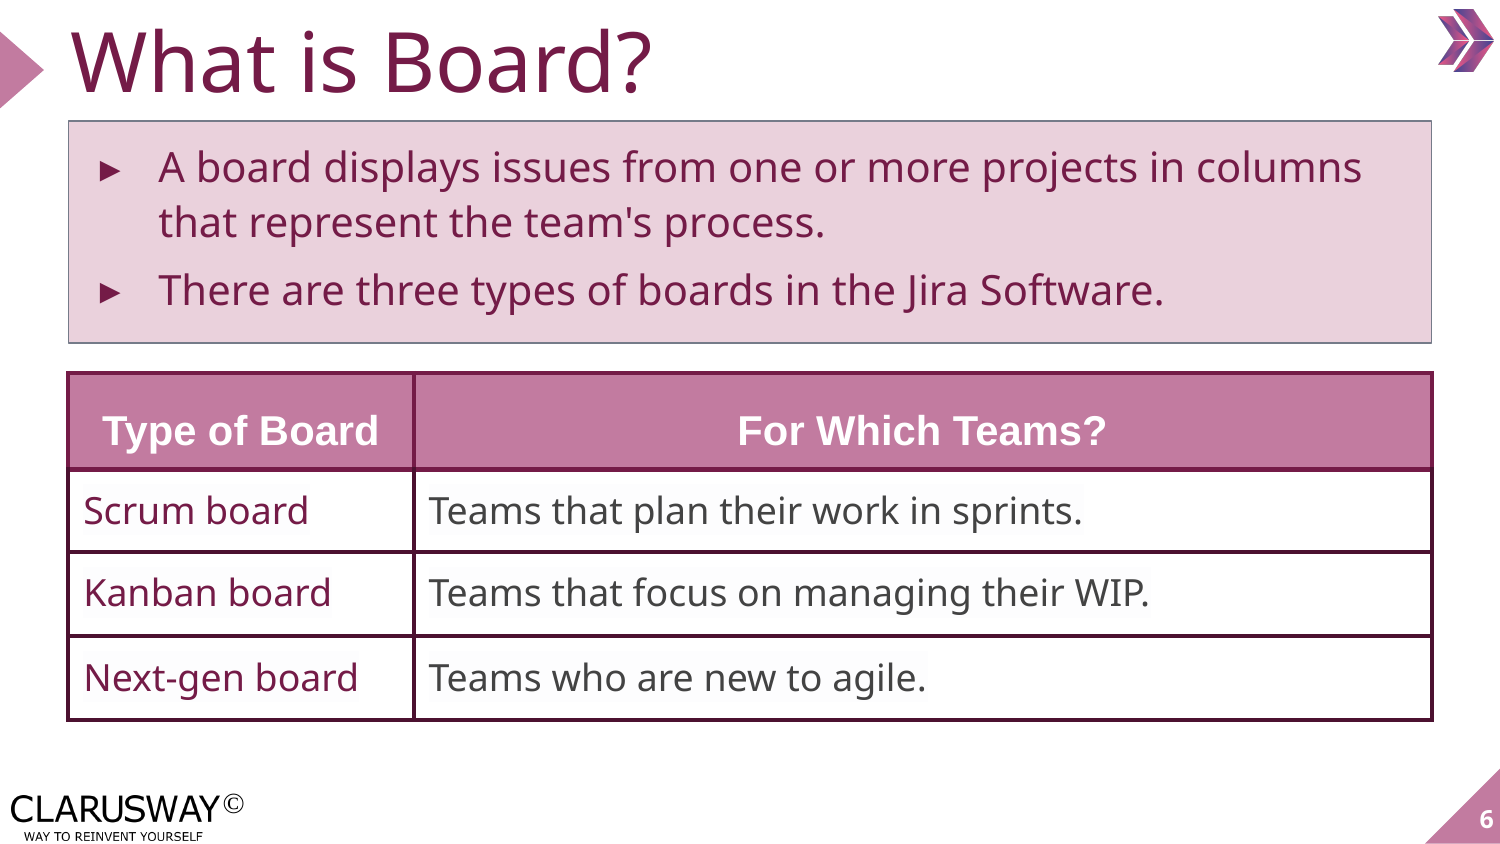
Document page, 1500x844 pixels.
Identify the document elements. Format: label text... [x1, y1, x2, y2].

text_box A board displays issues from one or more projects in columns that represent the team's process. There are three types of boards in the Jira Software. [68, 121, 1432, 343]
table_header For Which Teams? [416, 375, 1430, 467]
table_cell Scrum board [70, 472, 412, 550]
title What is Board? [70, 28, 1096, 121]
slide_number ‹#› [1418, 760, 1494, 838]
picture [11, 795, 220, 841]
picture [1438, 9, 1494, 72]
table_cell Teams that plan their work in sprints. [416, 472, 1430, 550]
table_cell Next-gen board [70, 638, 412, 718]
table_header Type of Board [70, 375, 412, 467]
table_cell Teams who are new to agile. [416, 638, 1430, 718]
table_cell Teams that focus on managing their WIP. [416, 554, 1430, 634]
table_cell Kanban board [70, 554, 412, 634]
